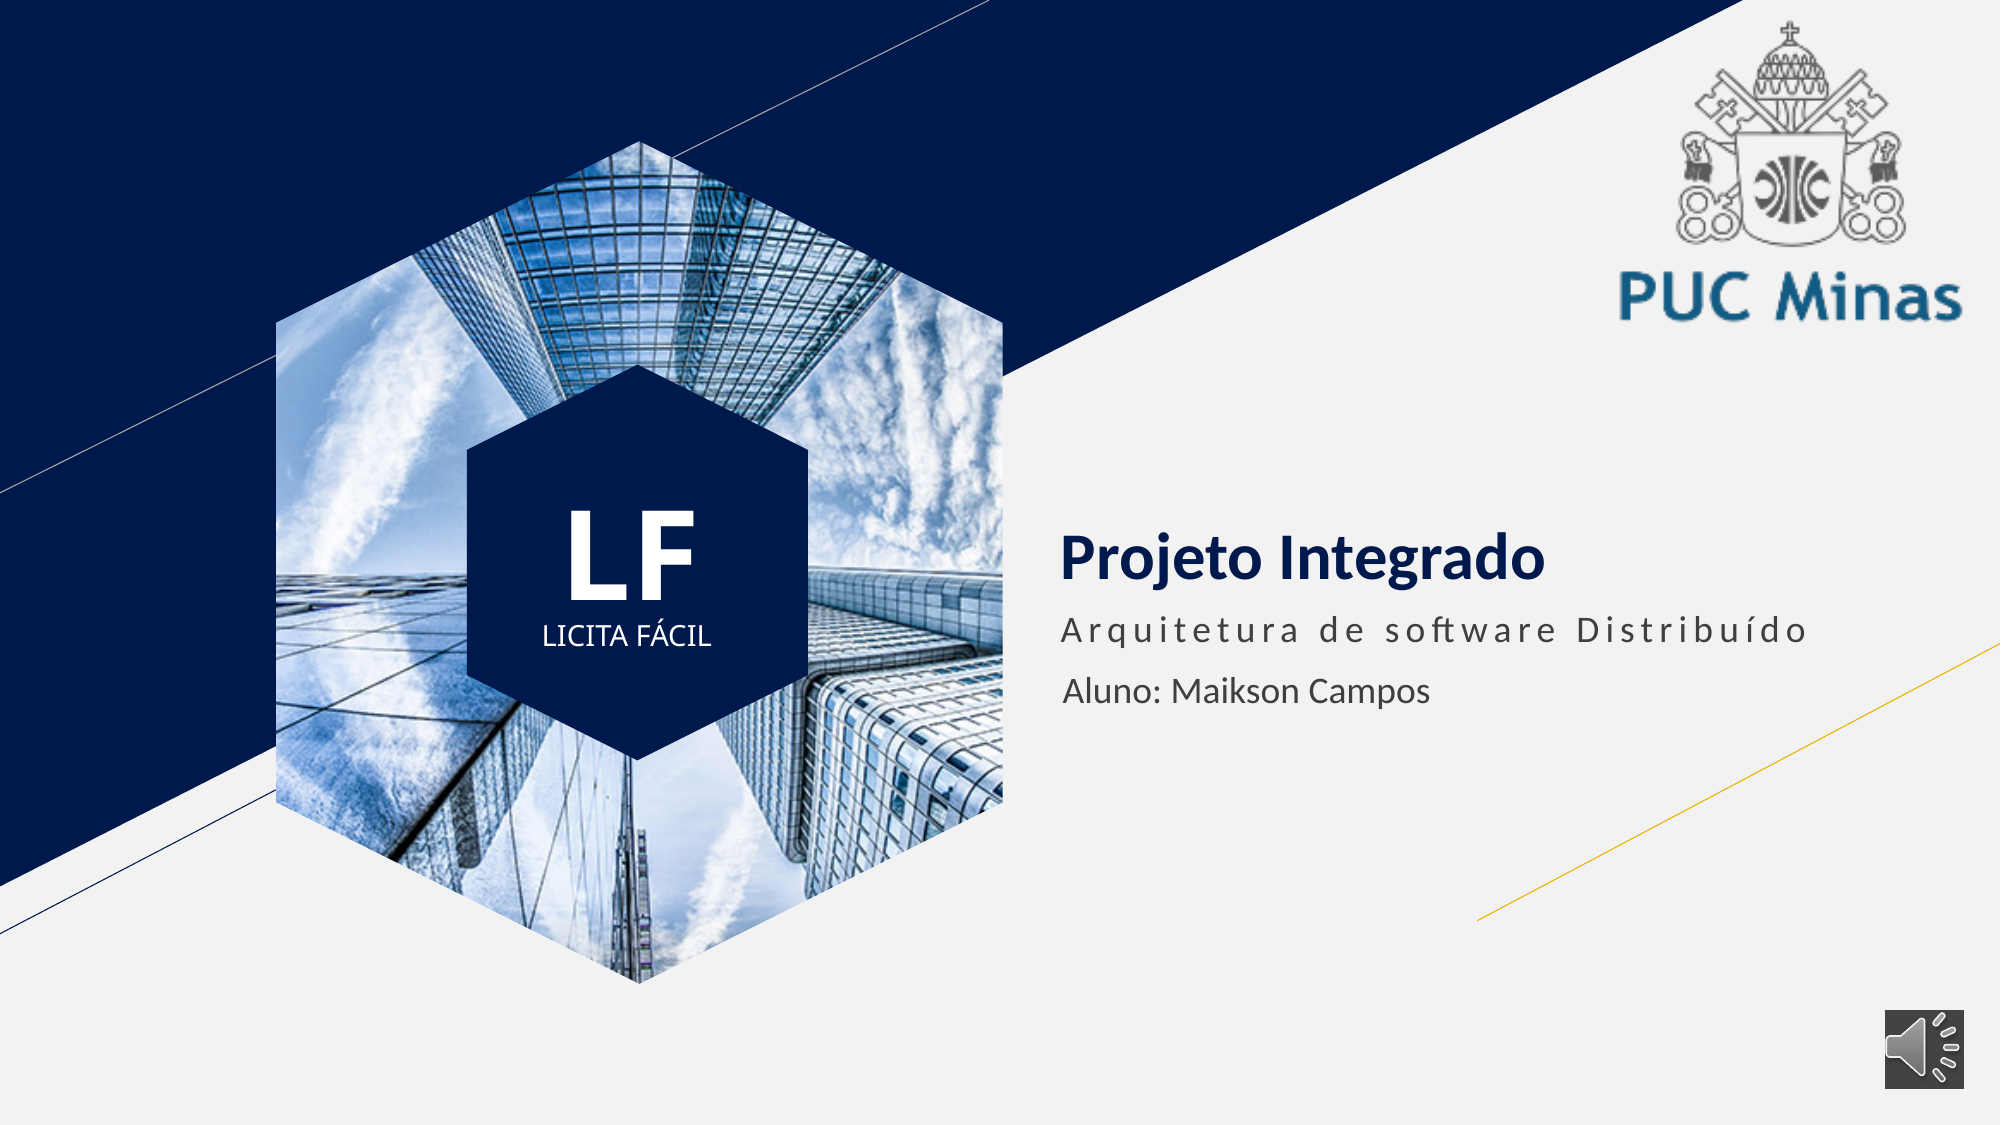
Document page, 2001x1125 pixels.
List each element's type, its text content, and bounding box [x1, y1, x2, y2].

title Projeto Integrado [1045, 329, 1952, 595]
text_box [531, 468, 730, 661]
text_box Aluno: Maikson Campos [1047, 658, 1446, 719]
subtitle Arquitetura de software Distribuído [1045, 597, 1843, 804]
picture [276, 141, 1003, 984]
picture [1884, 1009, 1965, 1090]
picture [1583, 0, 2000, 381]
